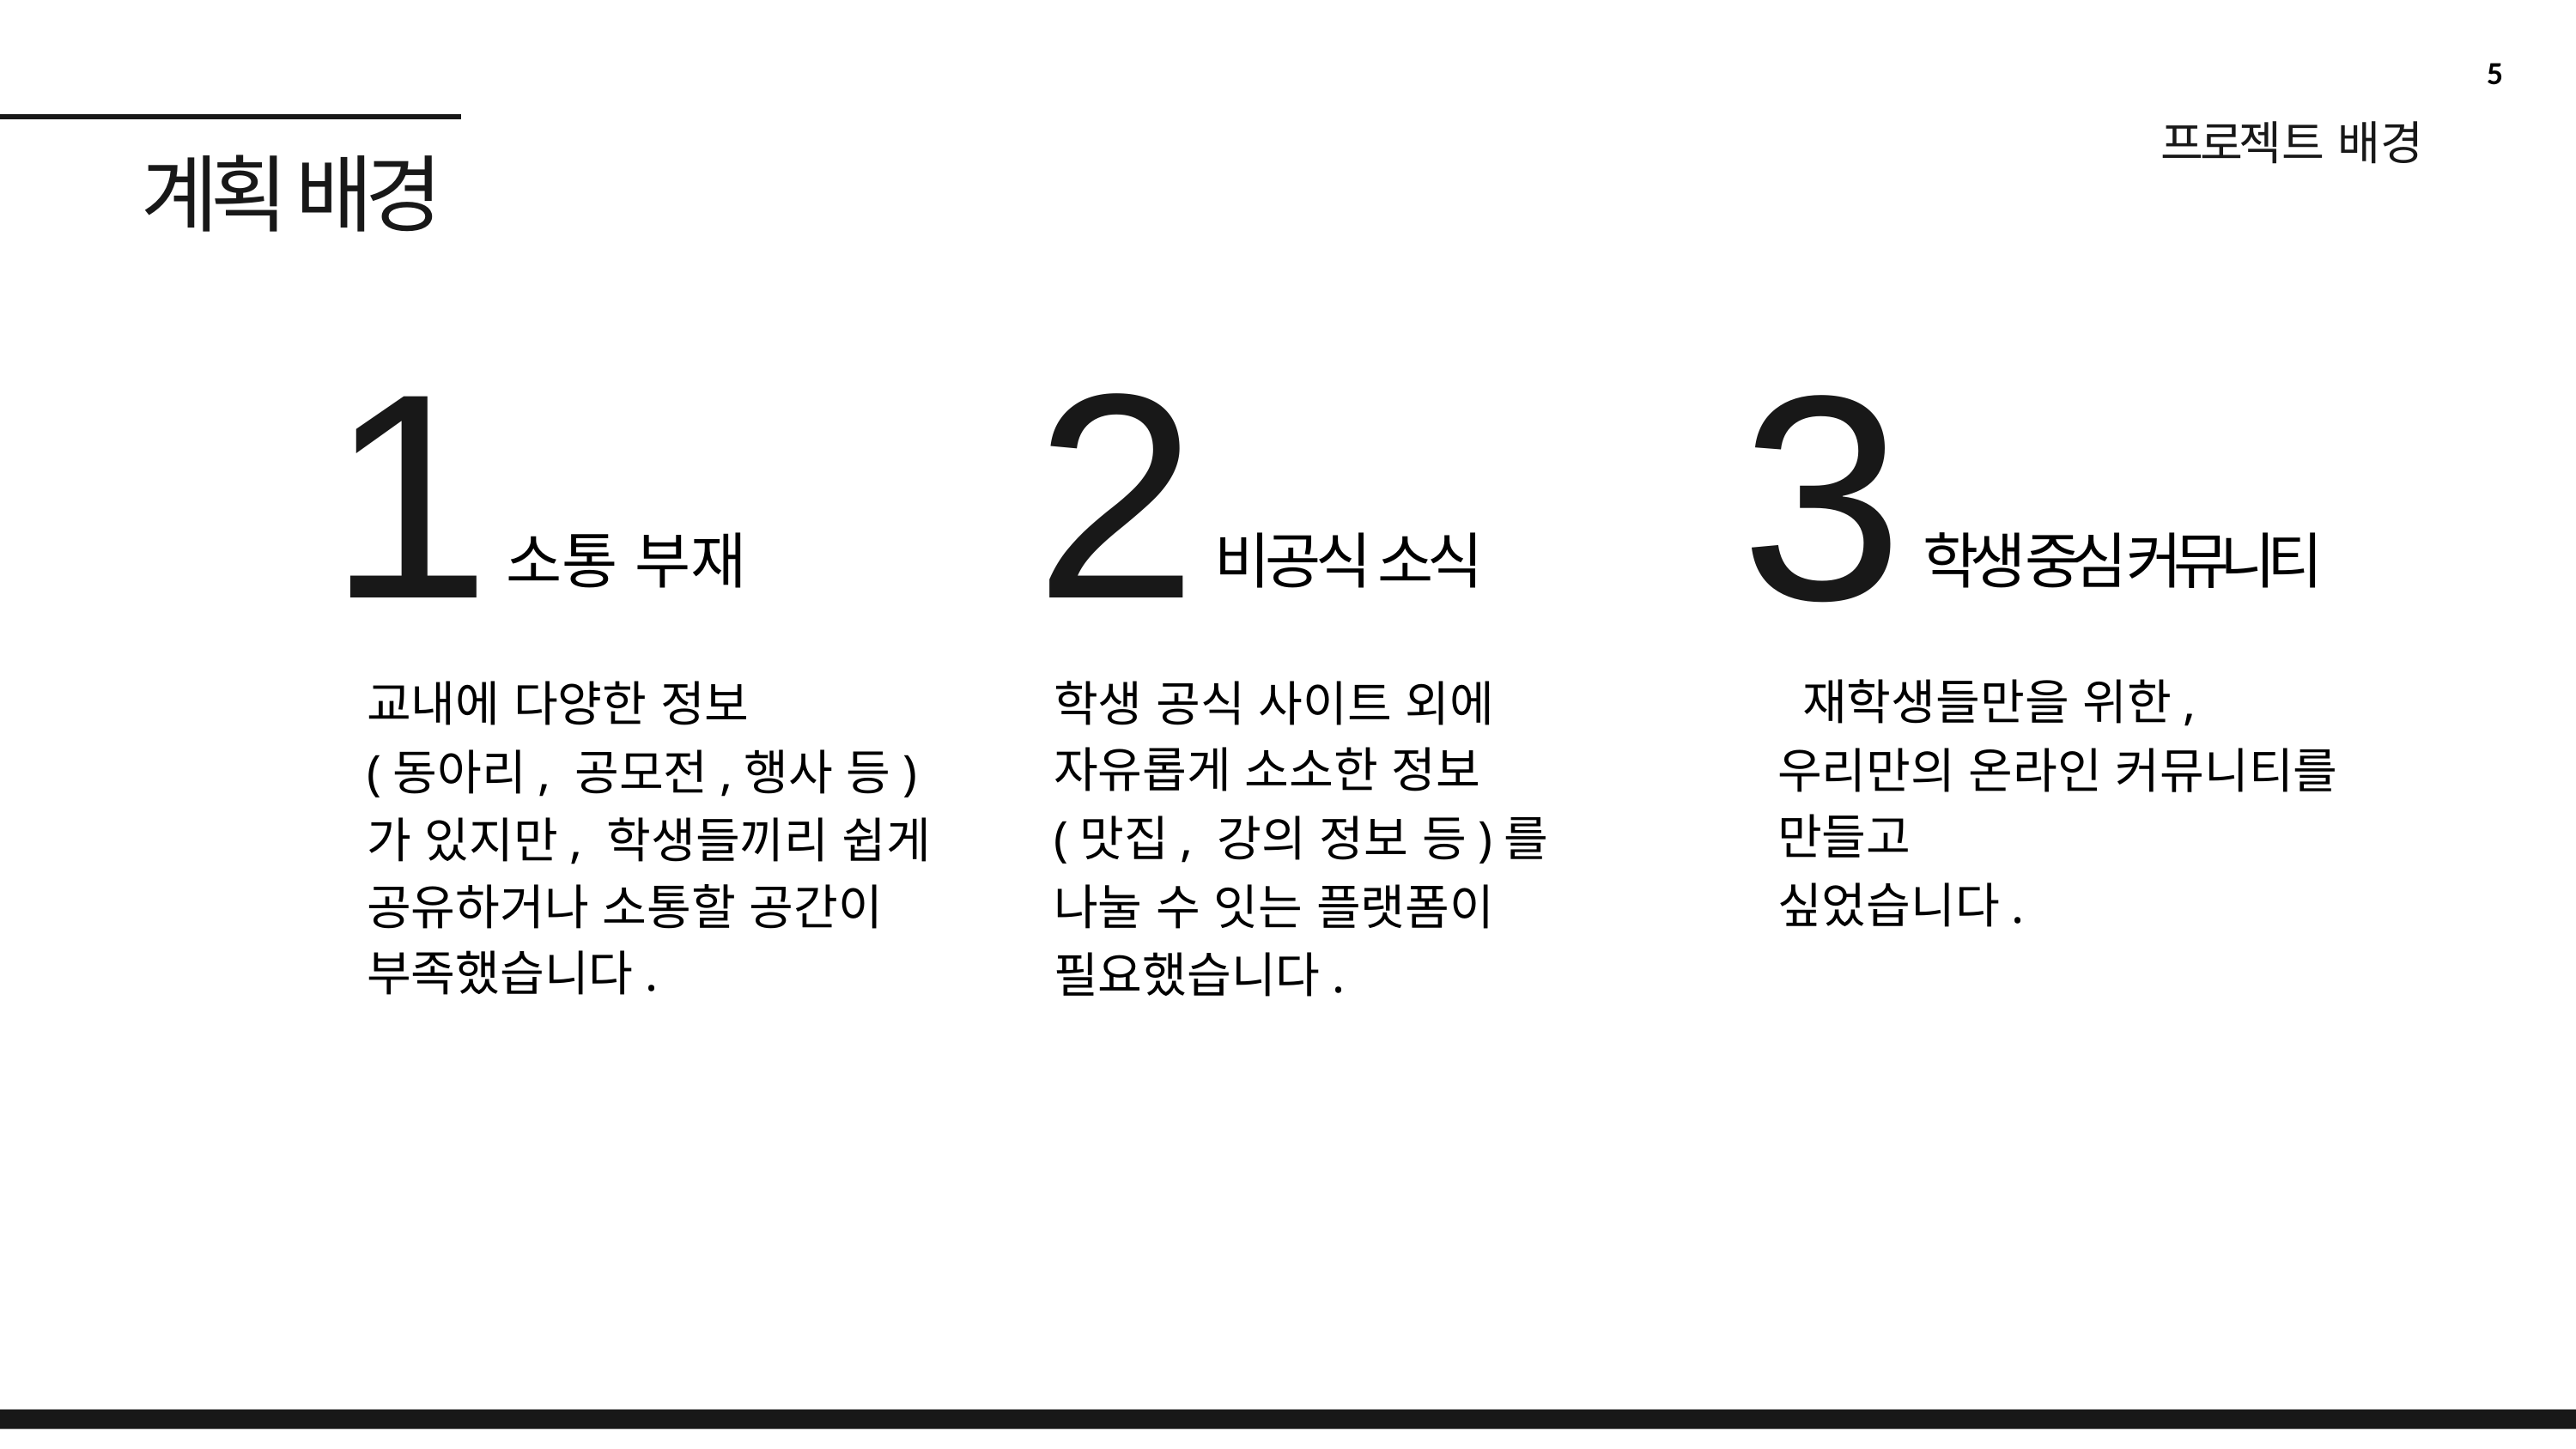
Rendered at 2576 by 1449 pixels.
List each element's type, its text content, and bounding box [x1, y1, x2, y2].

text_box 1 [326, 303, 386, 657]
text_box 비공식 소식 [1212, 509, 1610, 596]
text_box 3 [1739, 306, 1798, 659]
text_box 재학생들만을 위한, 우리만의 온라인 커뮤니티를 만들고 싶었습니다. [1775, 661, 2351, 933]
text_box 교내에 다양한 정보 (동아리, 공모전,행사 등) 가 있지만, 학생들끼리 쉽게 공유하거나 소통할 공간이 부족했습니다. [364, 662, 940, 1001]
text_box 학생 중심 커뮤니티 [1921, 509, 2458, 596]
text_box 프로젝트 배경 [2159, 112, 2433, 170]
slide_number 5 [1911, 52, 2503, 92]
text_box 2 [1033, 303, 1235, 657]
title 계획 배경 [139, 139, 469, 384]
text_box 소통 부재 [504, 509, 827, 596]
text_box 학생 공식 사이트 외에 자유롭게 소소한 정보 (맛집, 강의 정보 등)를 나눌 수 잇는 플랫폼이 필요했습니다. [1051, 662, 1627, 1003]
